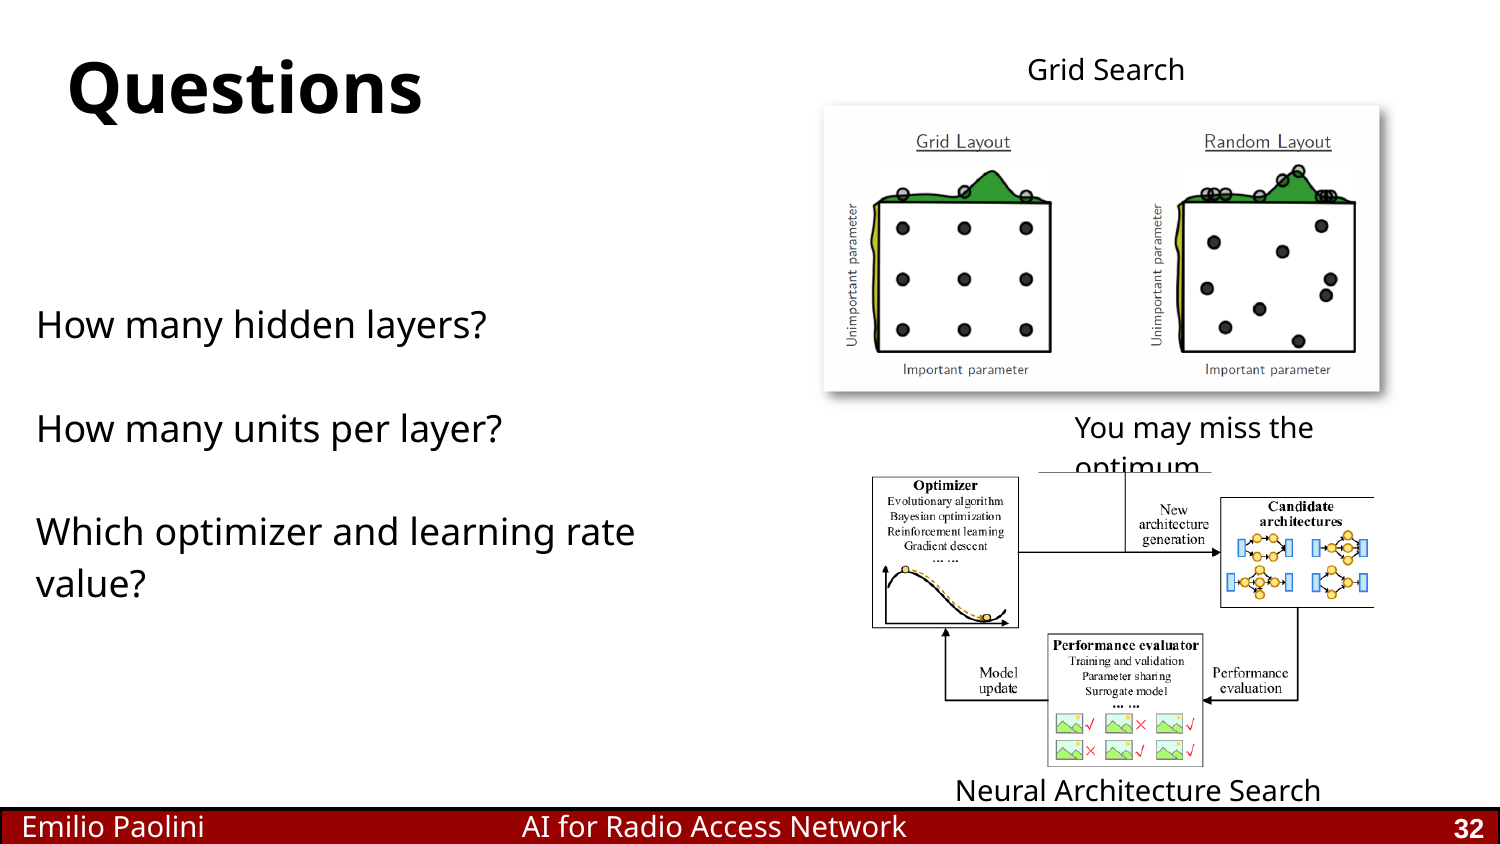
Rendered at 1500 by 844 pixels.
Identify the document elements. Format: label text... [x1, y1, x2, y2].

picture [872, 472, 1375, 767]
picture [811, 94, 1402, 414]
title Questions [51, 10, 1449, 149]
text_box Neural Architecture Search [940, 775, 1374, 822]
text_box How many hidden layers? How many units per layer? Which optimizer and learning rate value? [20, 279, 765, 620]
text_box You may miss the optimum [1059, 388, 1494, 499]
text_box Grid Search [1012, 44, 1201, 93]
slide_number 32 [1425, 808, 1500, 844]
